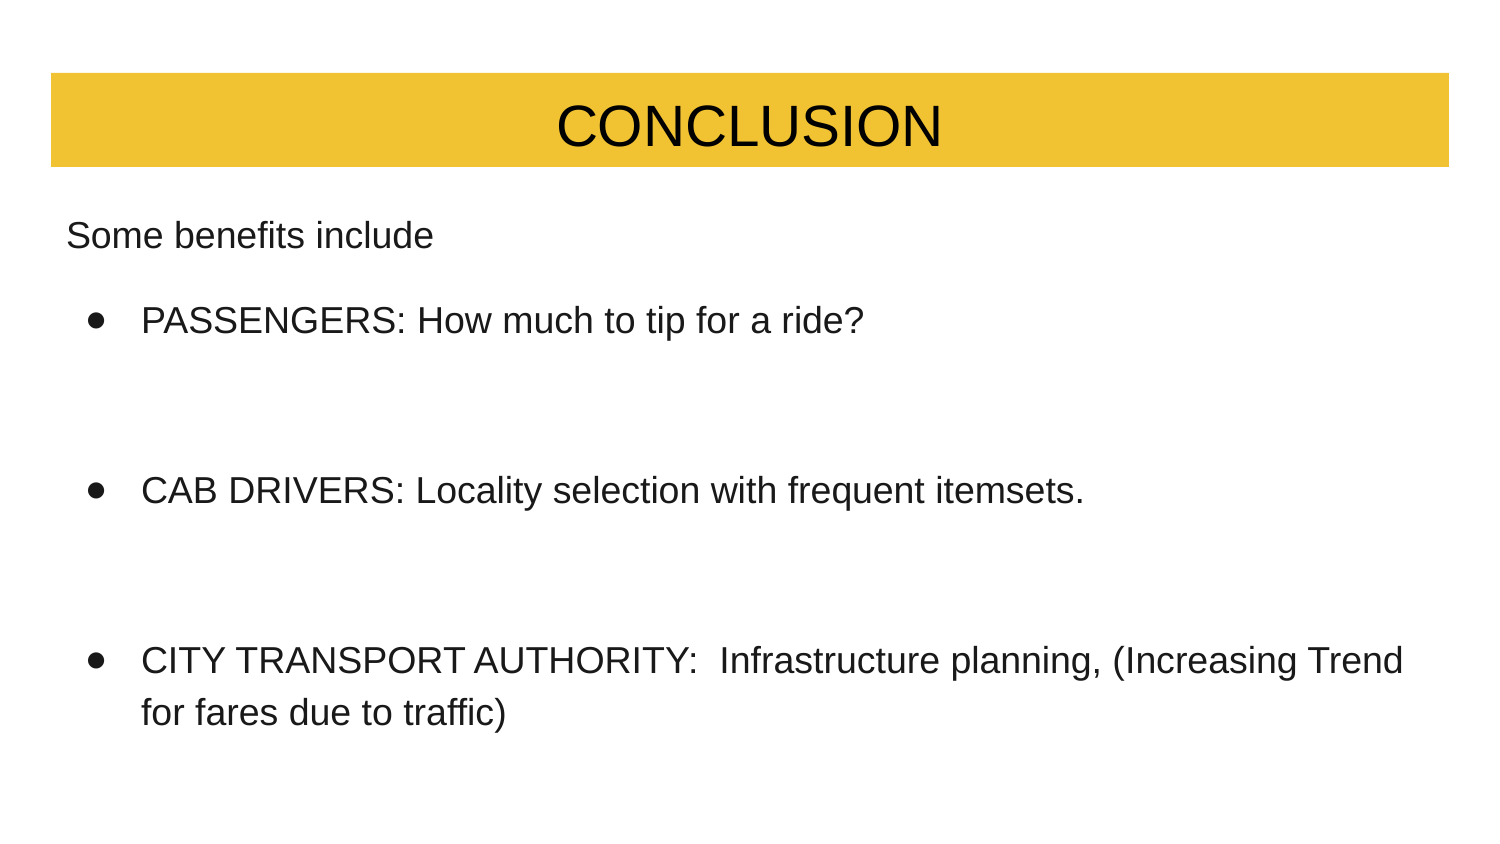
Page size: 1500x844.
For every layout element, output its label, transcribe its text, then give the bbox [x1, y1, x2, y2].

title CONCLUSION [51, 72, 1449, 167]
list Some benefits include PASSENGERS: How much to tip for a ride? CAB DRIVERS: Locality selection with frequent itemsets. CITY TRANSPORT AUTHORITY: Infrastructure planning, (Increasing Trend for fares due to traffic) [51, 189, 1449, 750]
